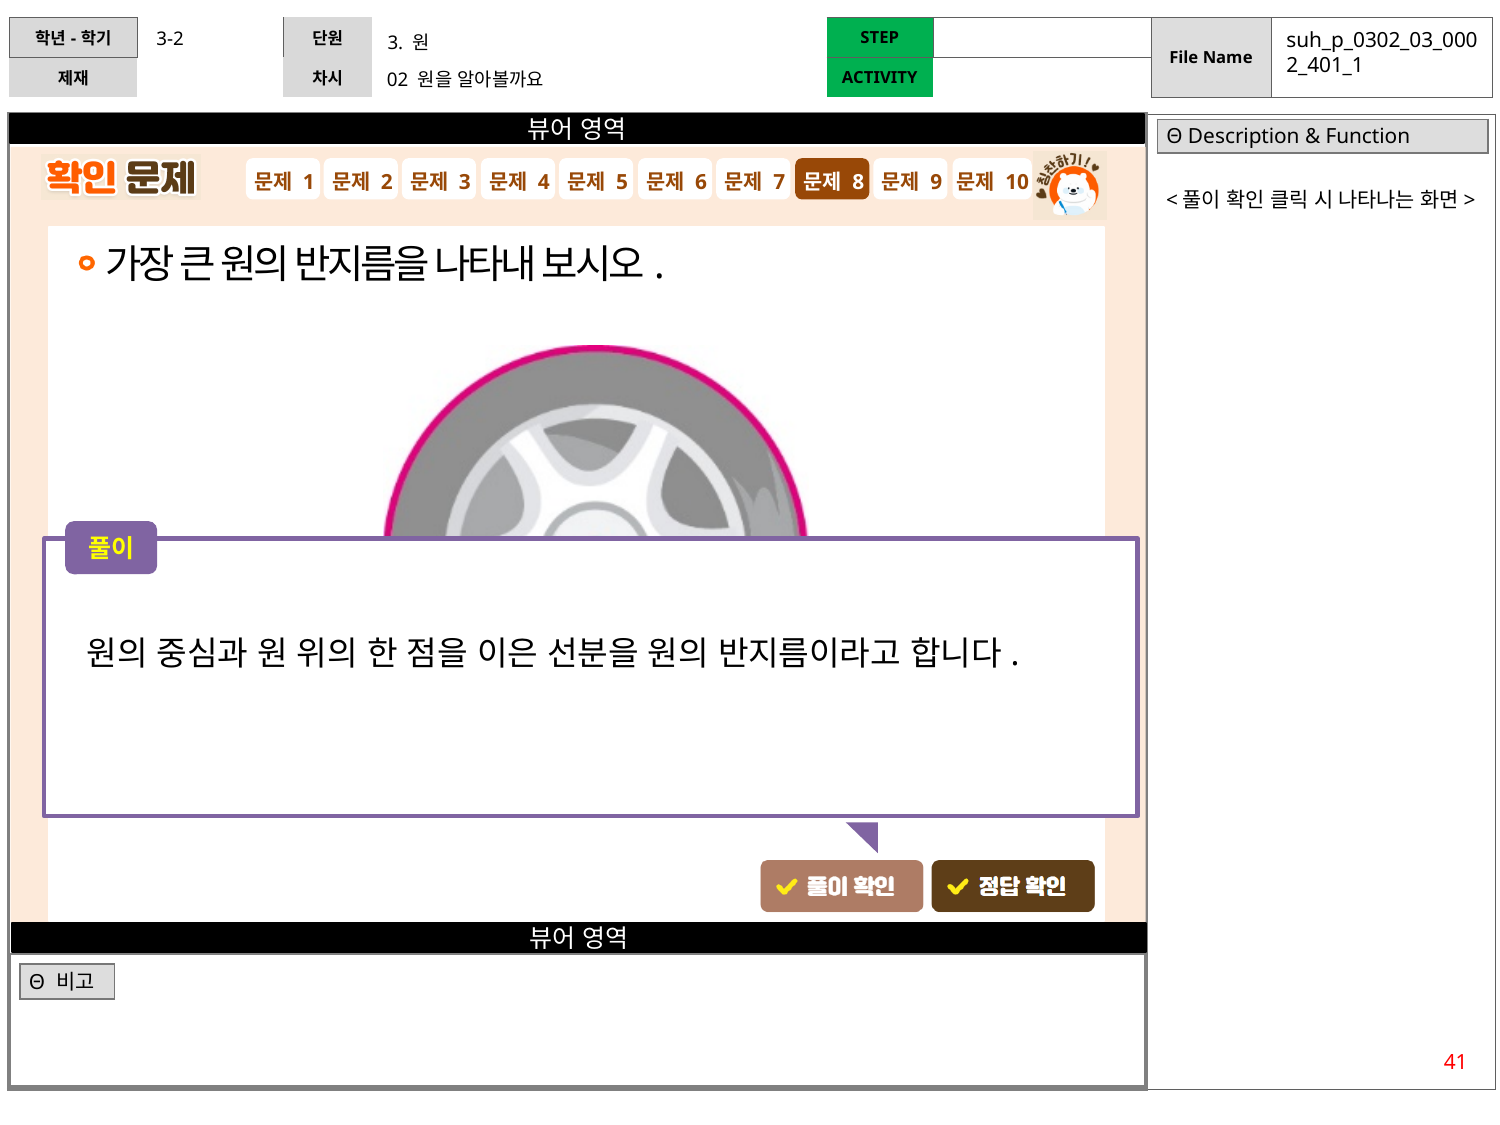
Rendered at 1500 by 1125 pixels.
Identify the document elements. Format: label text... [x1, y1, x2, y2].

text_box 문제 2 [349, 148, 395, 202]
text_box 문제 1 [239, 148, 349, 202]
text_box 문제 4 [474, 148, 552, 202]
text_box 문제 10 [977, 148, 1052, 202]
picture [41, 154, 201, 200]
picture [930, 857, 1097, 913]
picture [758, 857, 925, 914]
text_box 가장 큰 원의 반지름을 나타내 보시오. [90, 231, 1134, 294]
text_box 문제 6 [631, 148, 709, 202]
text_box 문제 8 [819, 148, 898, 202]
text_box 3-2 [141, 18, 284, 55]
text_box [43, 520, 1139, 854]
text_box 문제 3 [395, 148, 474, 202]
picture [76, 252, 96, 274]
text_box 문제 5 [552, 148, 631, 202]
text_box suh_p_0302_03_0002_401_1 [1271, 18, 1500, 84]
text_box 02 원을 알아볼까요 [372, 60, 821, 96]
picture [1033, 151, 1107, 220]
text_box 문제 7 [709, 148, 819, 202]
text_box 3. 원 [372, 23, 828, 48]
text_box 문제 9 [898, 148, 977, 202]
picture [382, 345, 810, 520]
table_header Θ Description & Function [1158, 120, 1487, 152]
text_box <풀이 확인 클릭 시 나타나는 화면> [1151, 179, 1500, 219]
